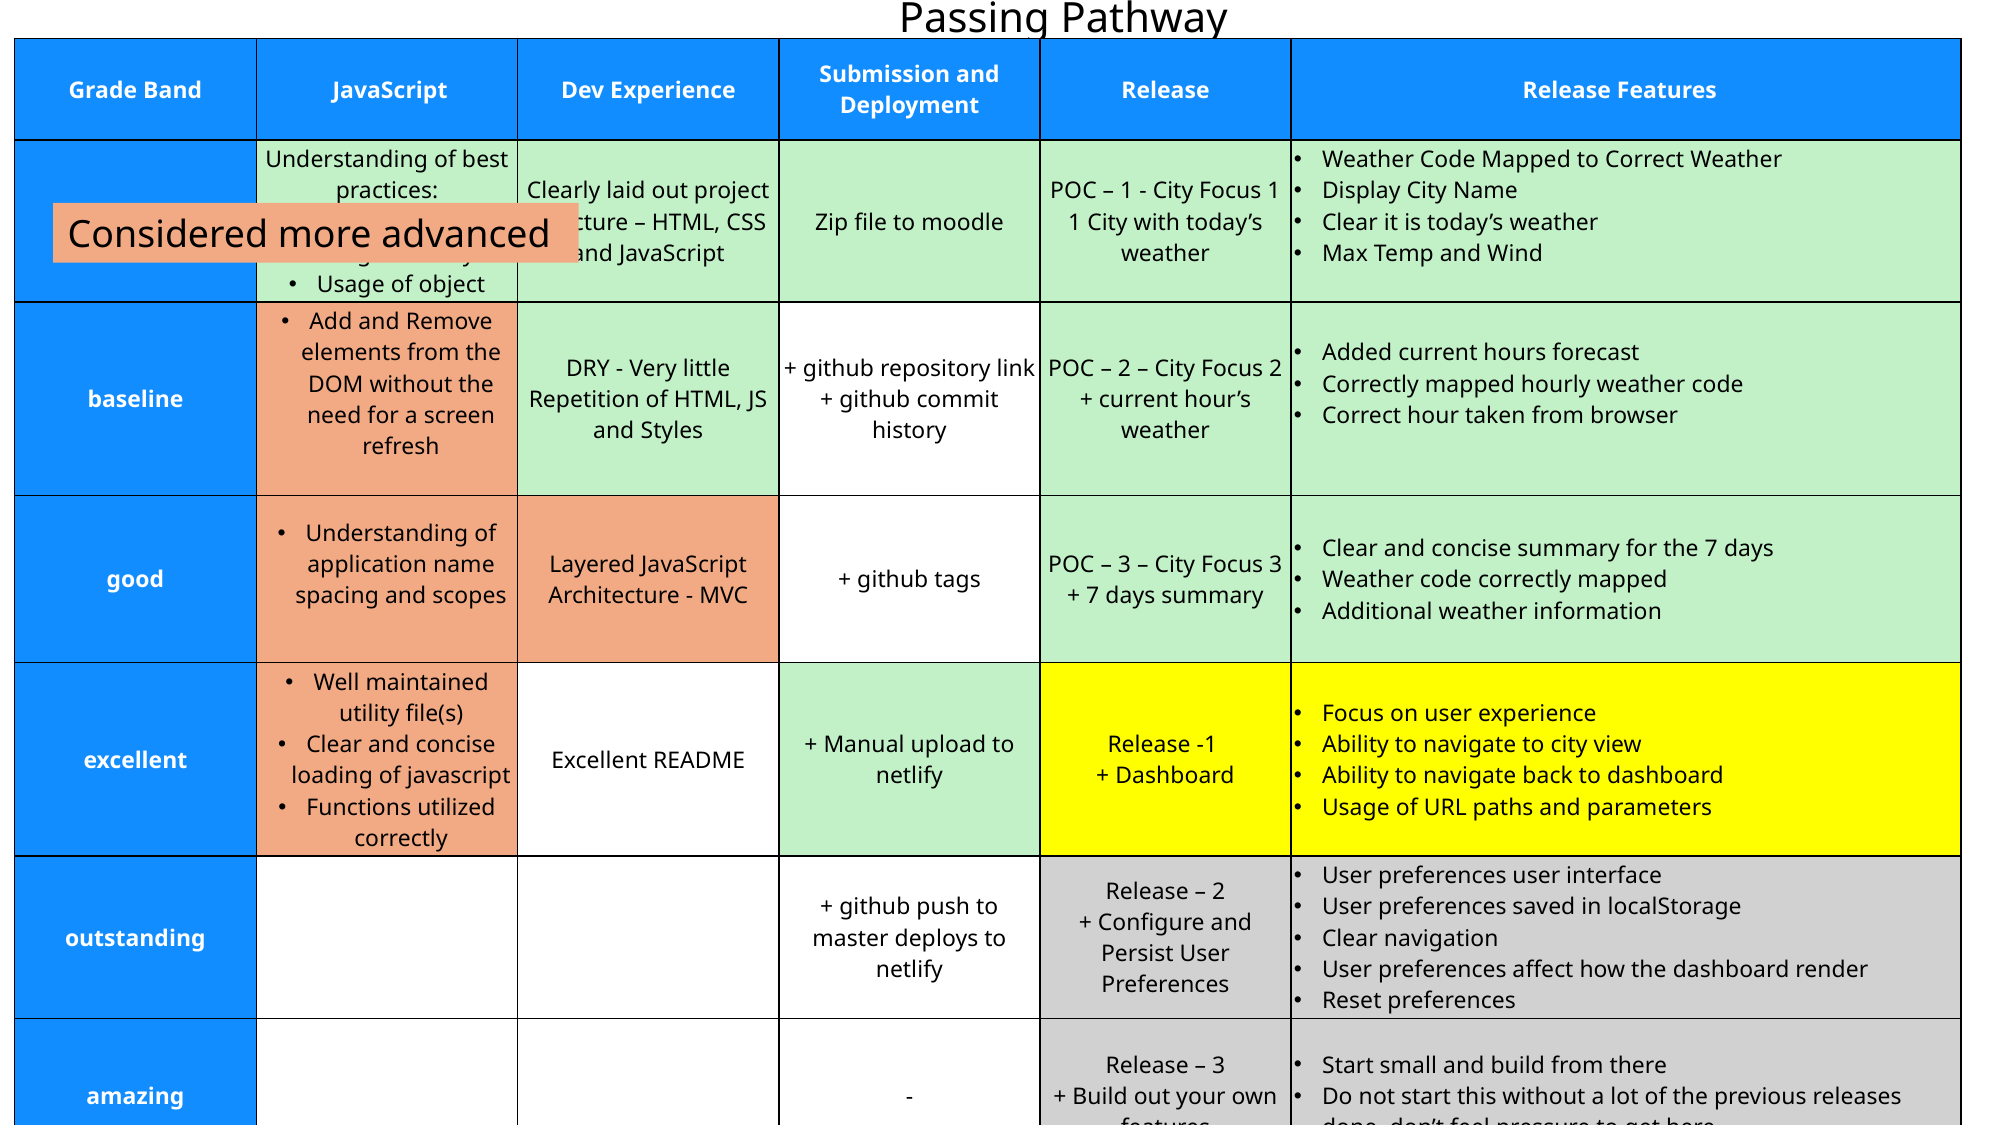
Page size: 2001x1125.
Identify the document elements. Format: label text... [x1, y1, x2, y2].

table_cell Release – 3 + Build out your own features [1041, 1019, 1290, 1125]
table_cell Added current hours forecast Correctly mapped hourly weather code Correct hour taken from browser [1292, 303, 1960, 495]
table_cell + github repository link + github commit history [780, 303, 1039, 495]
table_cell Excellent README [518, 663, 778, 855]
table_cell Clearly laid out project structure – HTML, CSS and JavaScript [518, 141, 778, 301]
table_header Dev Experience [518, 39, 778, 139]
table_cell [518, 857, 778, 1018]
title Passing Pathway [883, 7, 1261, 32]
table_cell good [15, 496, 256, 662]
table_cell excellent [15, 663, 256, 855]
table_cell User preferences user interface User preferences saved in localStorage Clear navigation User preferences affect how the dashboard render Reset preferences [1292, 857, 1960, 1018]
table_cell POC – 1 - City Focus 1 1 City with today’s weather [1041, 141, 1290, 301]
table_cell Add and Remove elements from the DOM without the need for a screen refresh [257, 303, 517, 495]
table_cell [257, 857, 517, 1018]
table_cell [518, 1019, 778, 1125]
table_cell POC – 2 – City Focus 2 + current hour’s weather [1041, 303, 1290, 495]
table_cell Release -1 + Dashboard [1041, 663, 1290, 855]
table_cell Layered JavaScript Architecture - MVC [518, 496, 778, 662]
table_cell Weather Code Mapped to Correct Weather Display City Name Clear it is today’s weather Max Temp and Wind [1292, 141, 1960, 301]
table_cell Well maintained utility file(s) Clear and concise loading of javascript Functions utilized correctly [257, 663, 517, 855]
table_cell + github tags [780, 496, 1039, 662]
table_cell starter [15, 141, 256, 301]
table_cell + github push to master deploys to netlify [780, 857, 1039, 1018]
table_cell baseline [15, 303, 256, 495]
text_box Considered more advanced [53, 202, 579, 263]
table_cell [257, 1019, 517, 1125]
table_header Grade Band [15, 39, 256, 139]
table_cell outstanding [15, 857, 256, 1018]
table_header Submission and Deployment [780, 39, 1039, 139]
table_cell amazing [15, 1019, 256, 1125]
table_cell Release – 2 + Configure and Persist User Preferences [1041, 857, 1290, 1018]
table_header Release [1041, 39, 1290, 139]
table_cell Clear and concise summary for the 7 days Weather code correctly mapped Additional weather information [1292, 496, 1960, 662]
table_cell - [780, 1019, 1039, 1125]
table_cell Start small and build from there Do not start this without a lot of the previous releases done, don’t feel pressure to get here [1292, 1019, 1960, 1125]
table_cell + Manual upload to netlify [780, 663, 1039, 855]
table_cell DRY - Very little Repetition of HTML, JS and Styles [518, 303, 778, 495]
table_cell Zip file to moodle [780, 141, 1039, 301]
table_cell Understanding of best practices: let and const Usage of arrays Usage of object [257, 141, 517, 202]
table_header JavaScript [257, 39, 517, 139]
table_cell Understanding of best practices: let and const Usage of arrays Usage of object [257, 263, 517, 301]
table_cell POC – 3 – City Focus 3 + 7 days summary [1041, 496, 1290, 662]
table_cell Understanding of application name spacing and scopes [257, 496, 517, 662]
table_header Release Features [1292, 39, 1960, 139]
table_cell Focus on user experience Ability to navigate to city view Ability to navigate back to dashboard Usage of URL paths and parameters [1292, 663, 1960, 855]
